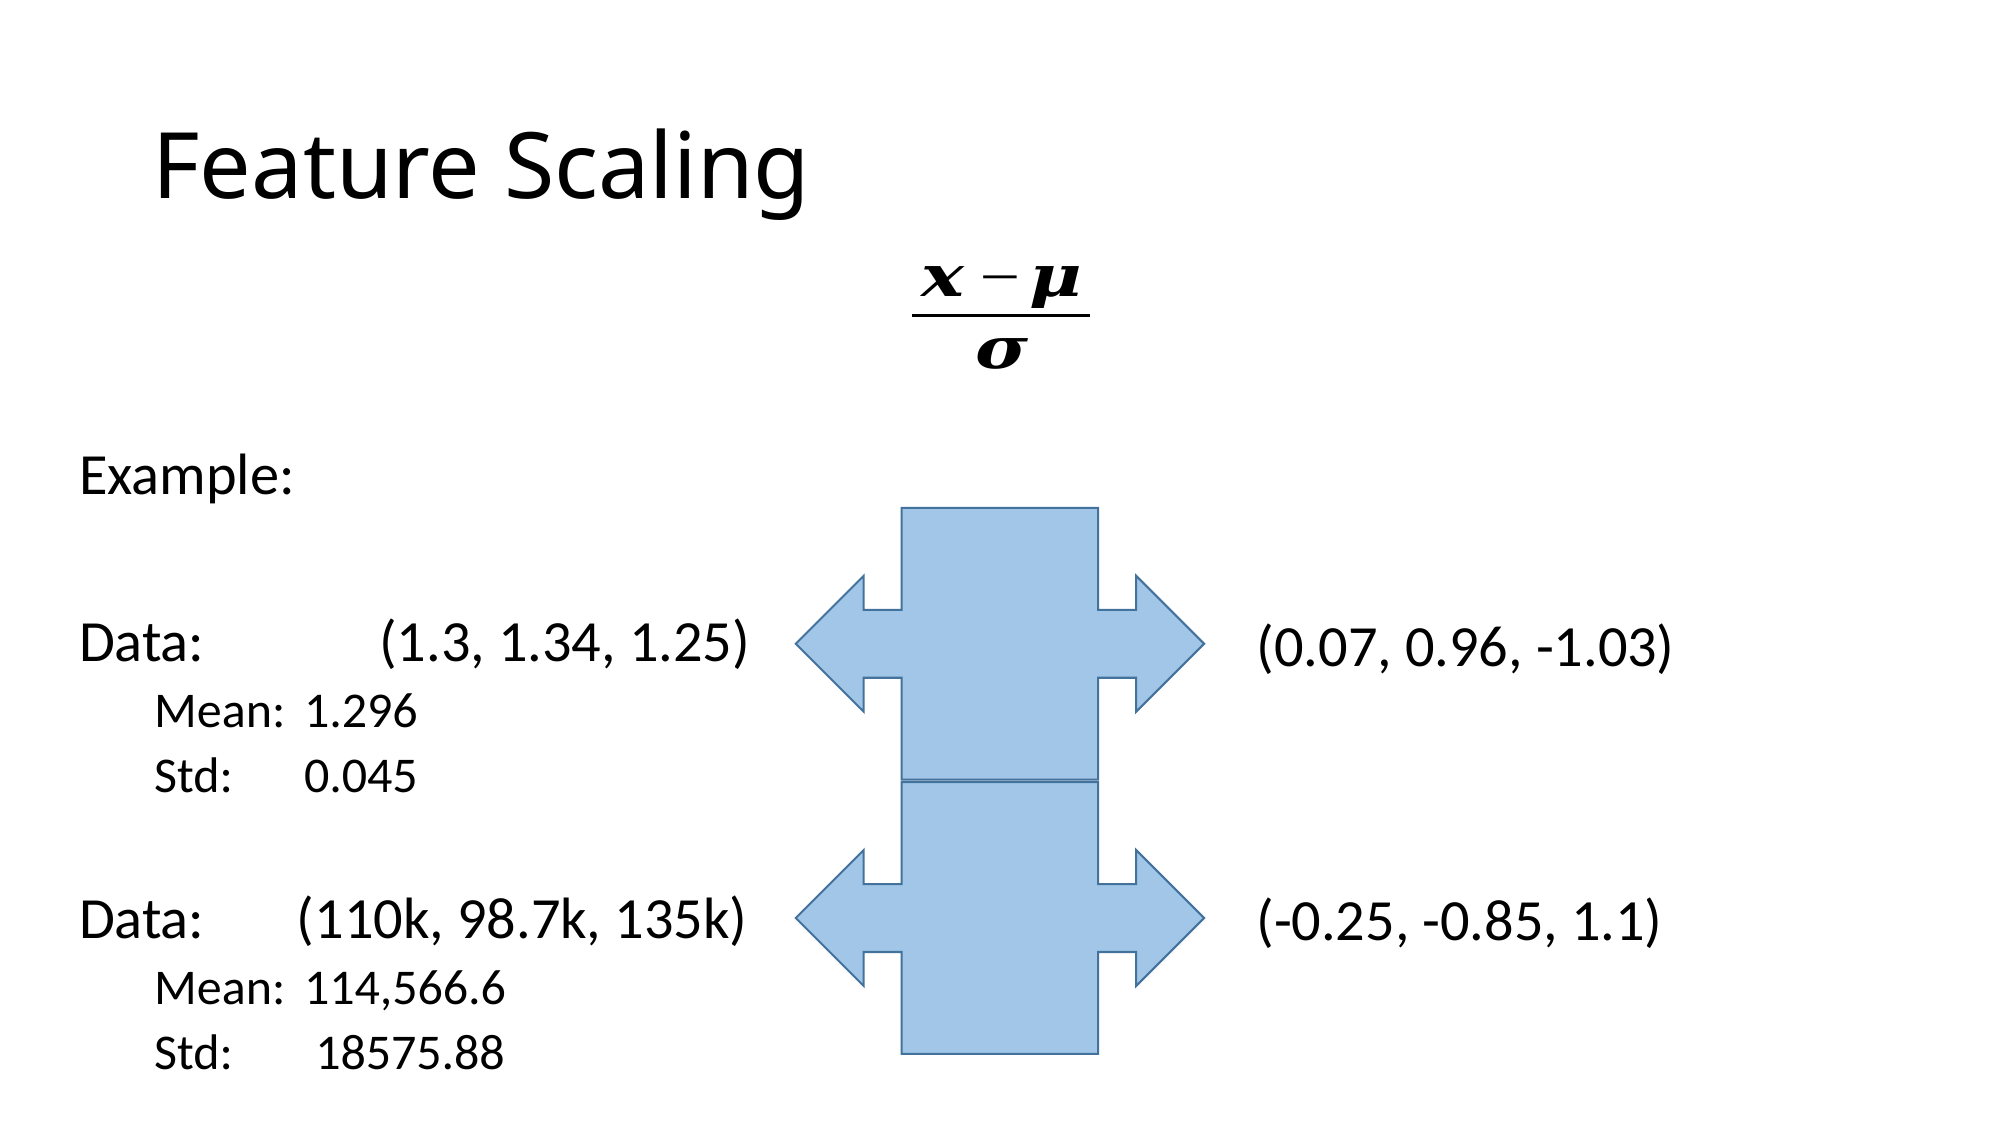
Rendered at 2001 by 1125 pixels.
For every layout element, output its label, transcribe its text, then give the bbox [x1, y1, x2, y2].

text_box (0.07, 0.96, -1.03) [1241, 600, 1691, 686]
text_box (-0.25, -0.85, 1.1) [1241, 875, 1679, 960]
title Feature Scaling [137, 59, 1863, 278]
list Example: Data: (1.3, 1.34, 1.25) Mean: 1.296 Std: 0.045 Data: (110k, 98.7k, 135k) Mean: 114,566.6 Std: 18575.88 [64, 436, 1790, 1109]
text_box [794, 781, 1206, 1055]
